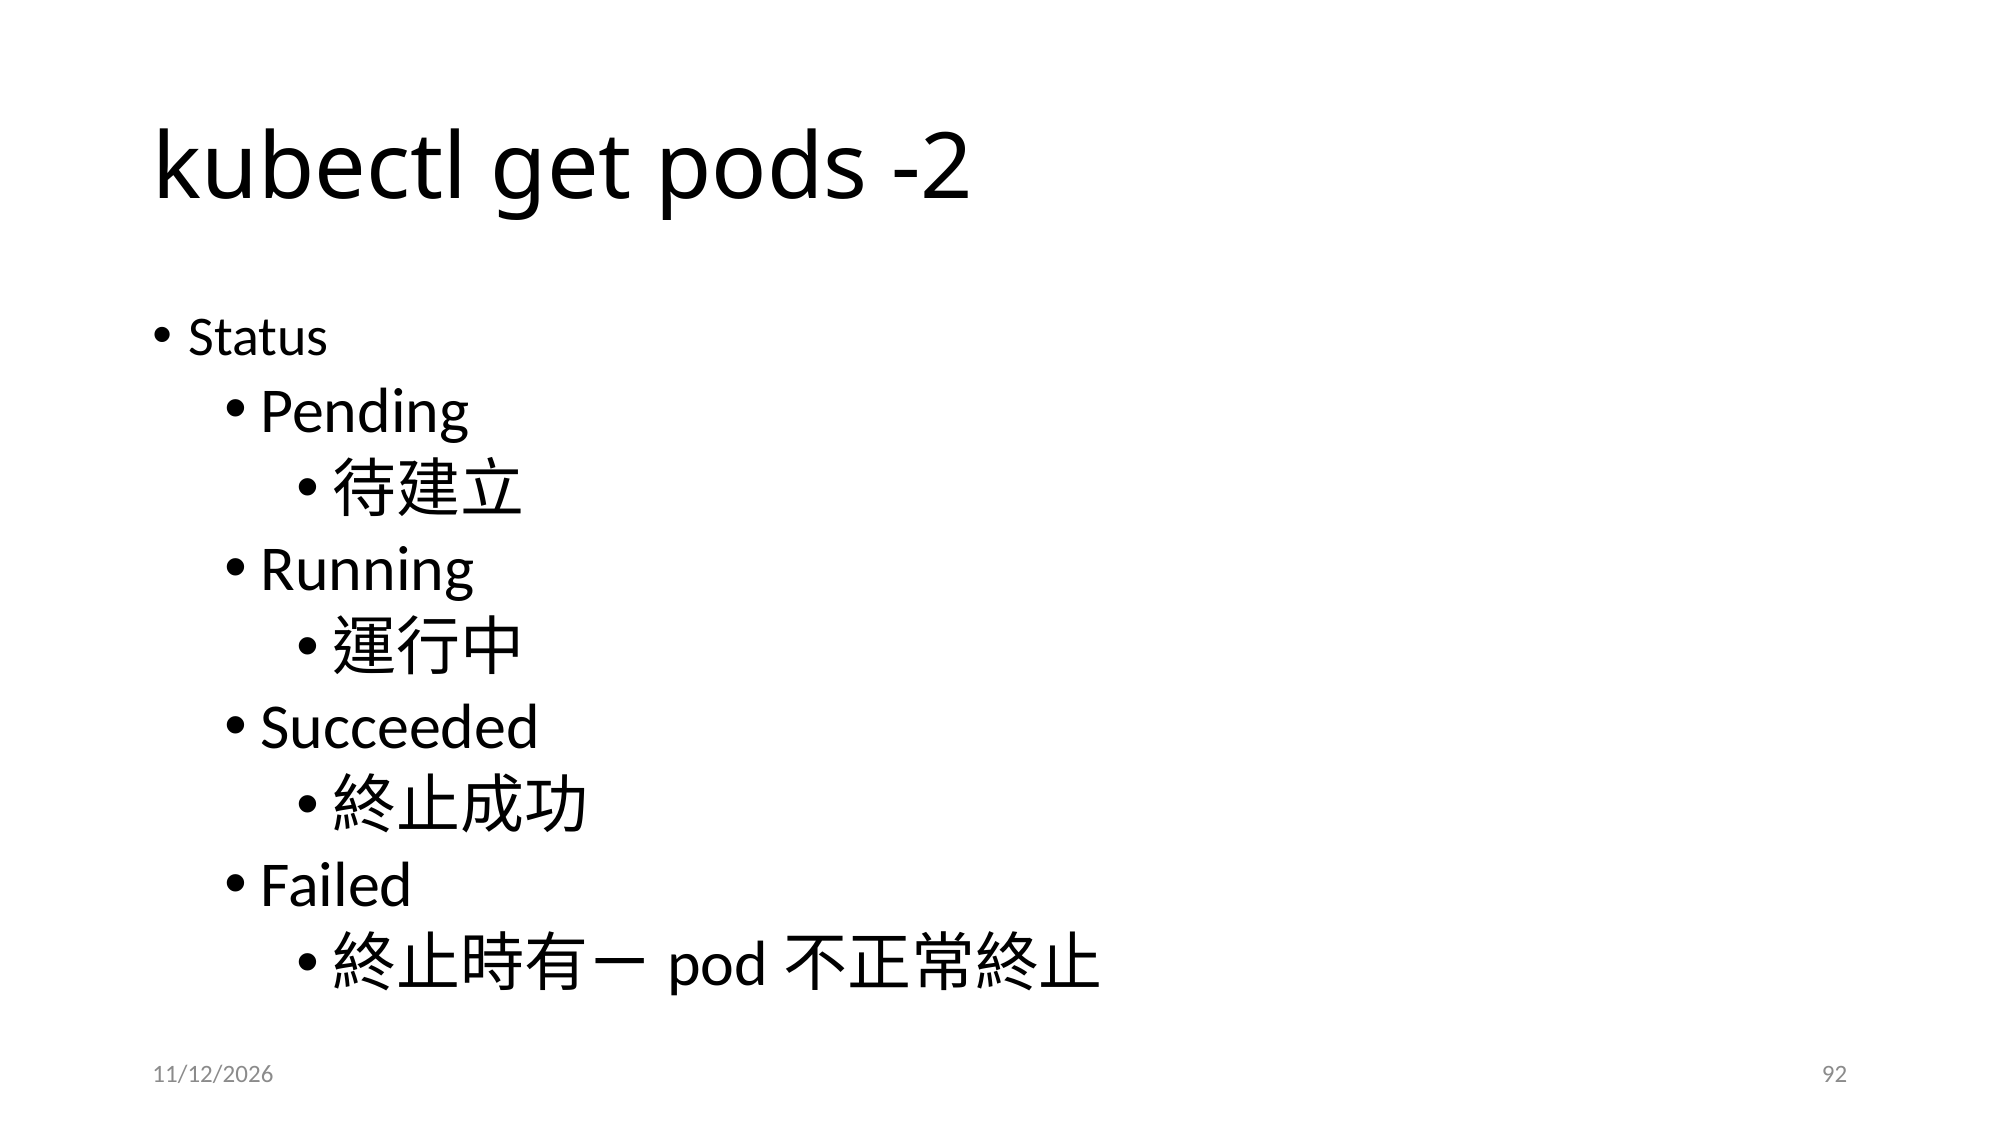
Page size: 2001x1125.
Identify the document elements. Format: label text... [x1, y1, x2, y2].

slide_number 92 [1412, 1042, 1863, 1103]
list Status Pending 待建立 Running 運行中 Succeeded 終止成功 Failed 終止時有ㄧpod不正常終止 [137, 299, 1863, 1014]
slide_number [137, 1042, 588, 1103]
title kubectl get pods -2 [137, 59, 1863, 278]
